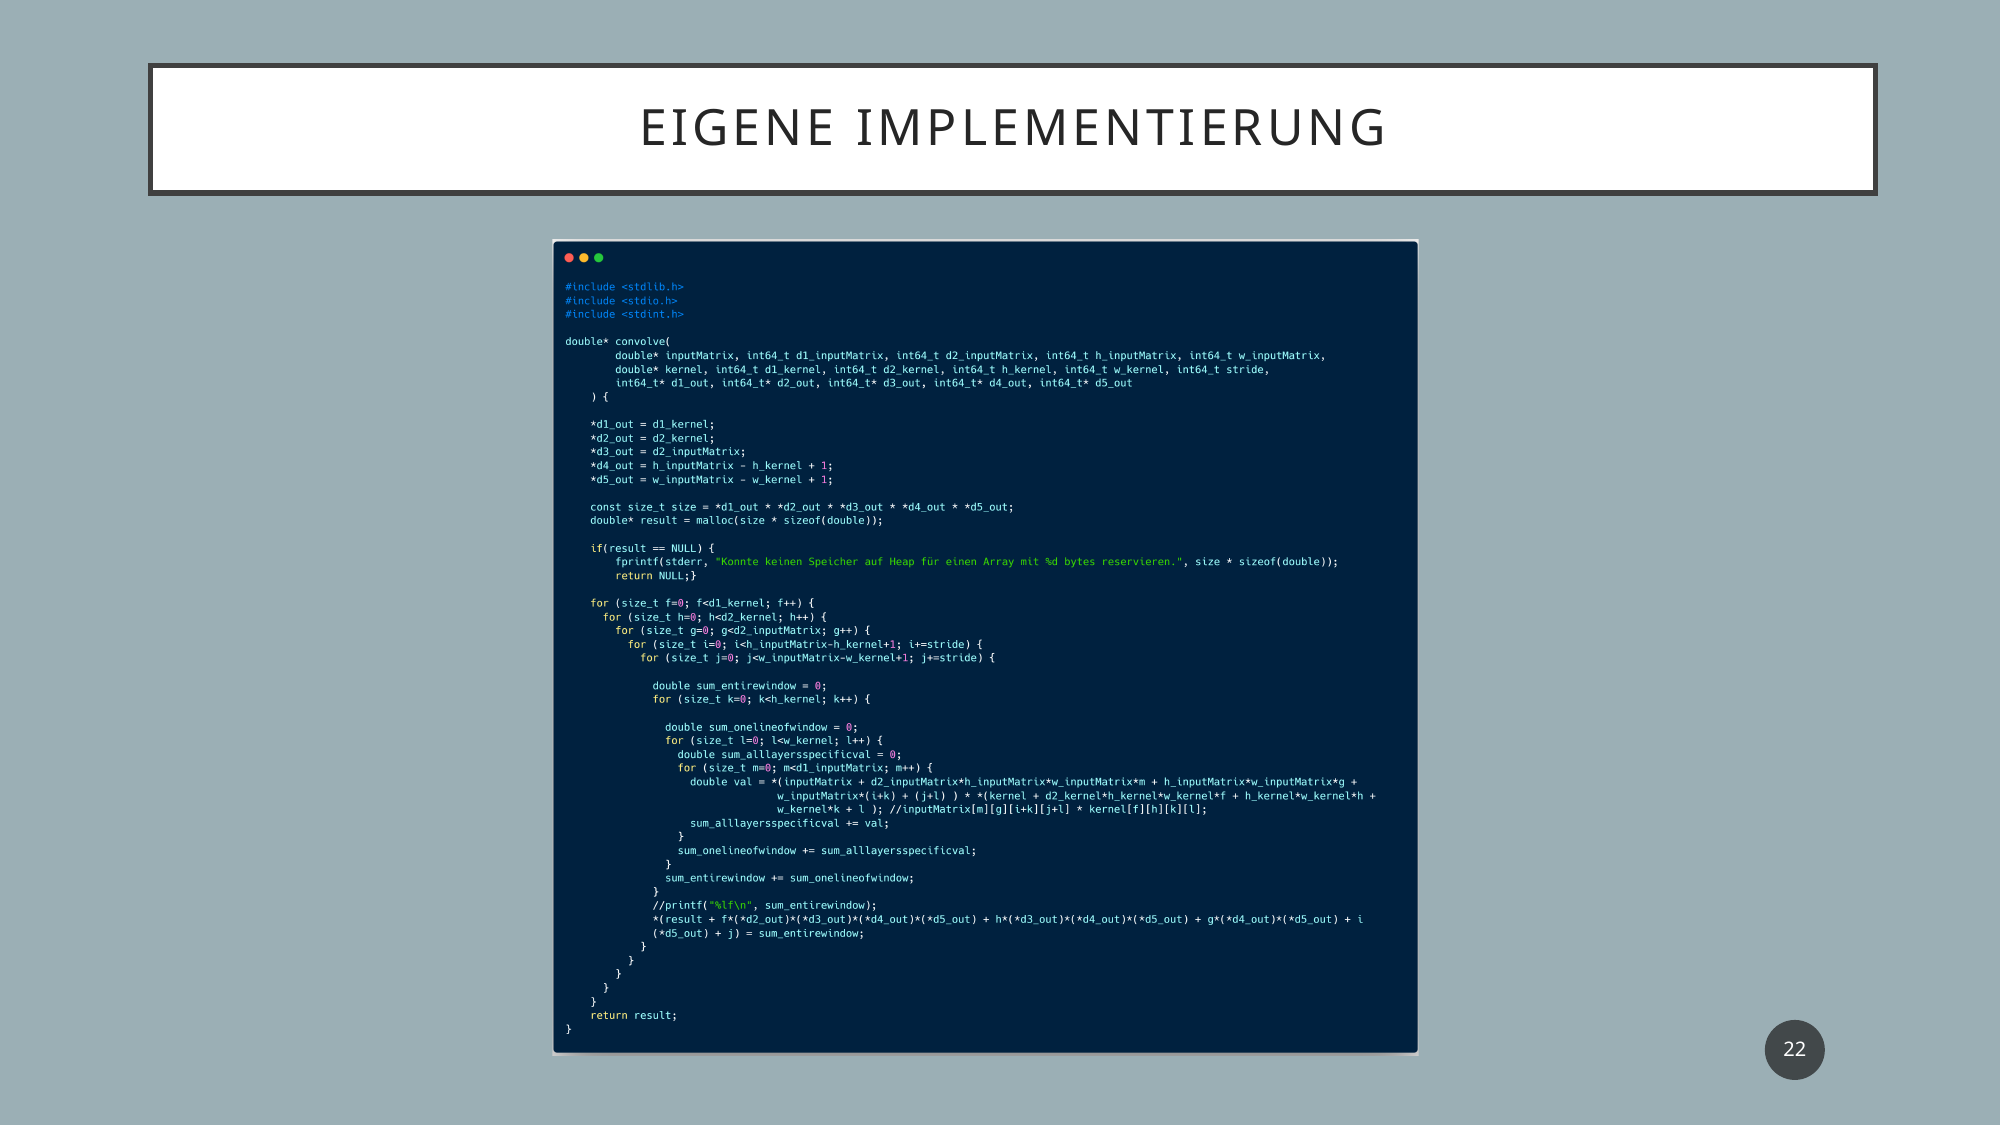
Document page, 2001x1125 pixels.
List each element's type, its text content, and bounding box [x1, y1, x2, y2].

text_box Eigene Implementierung [150, 65, 1876, 193]
slide_number 22 [1764, 1019, 1825, 1080]
picture [552, 239, 1419, 1056]
